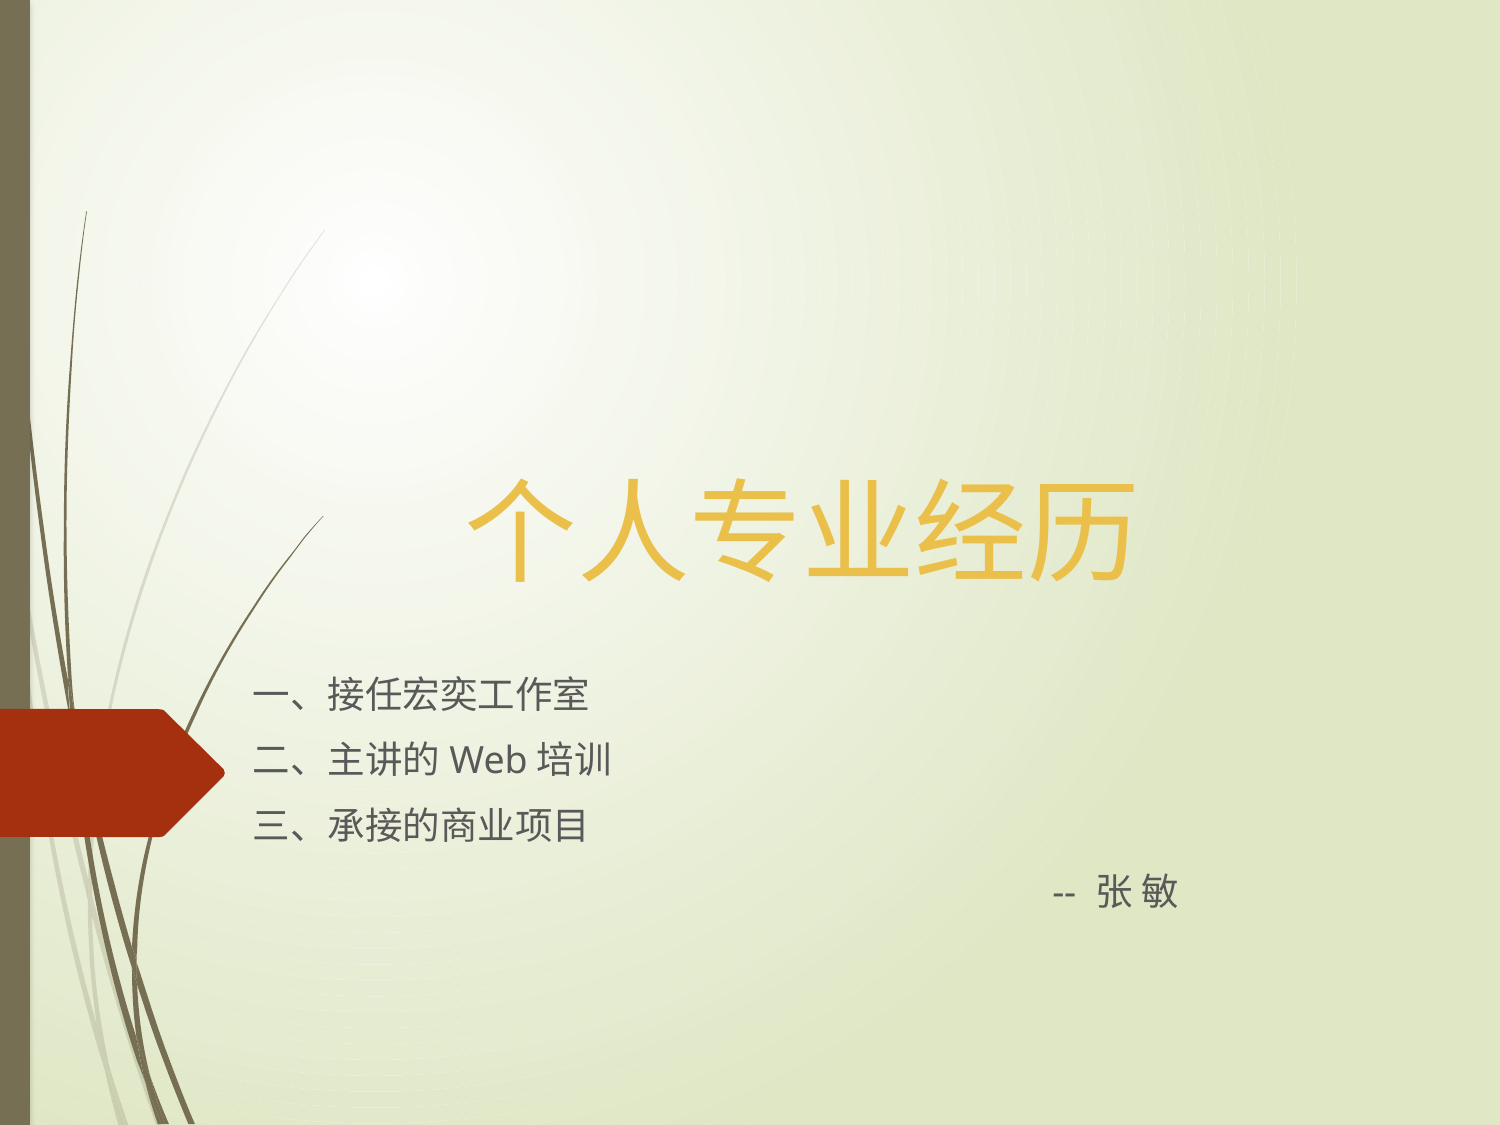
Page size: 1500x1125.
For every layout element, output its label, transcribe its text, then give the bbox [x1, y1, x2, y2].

title 个人专业经历 [449, 232, 1319, 604]
subtitle 一、接任宏奕工作室 二、主讲的Web培训 三、承接的商业项目 -- 张 敏 [237, 663, 1194, 980]
